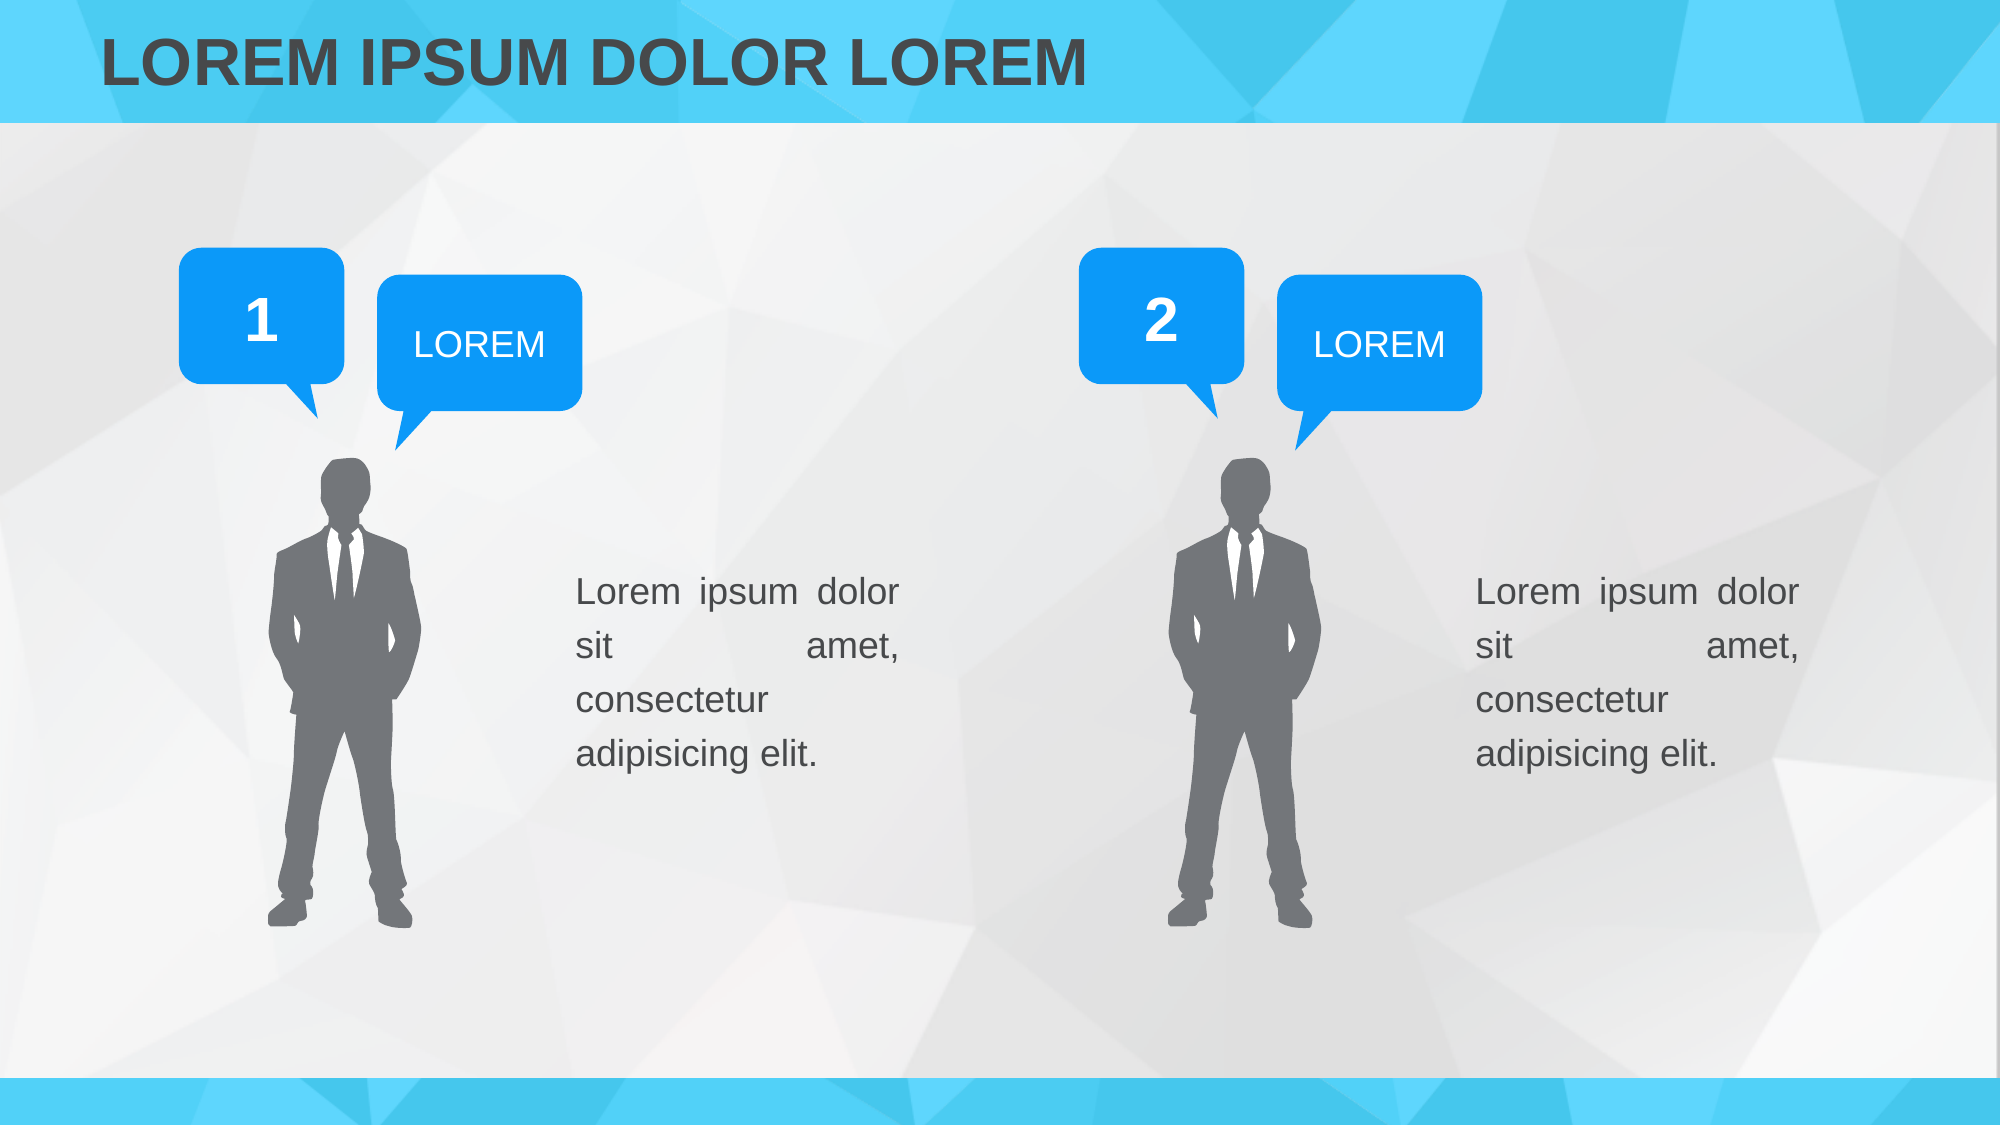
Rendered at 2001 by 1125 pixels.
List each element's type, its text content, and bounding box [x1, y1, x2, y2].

text_box 2 [1077, 246, 1246, 423]
text_box LOREM IPSUM DOLOR LOREM [85, 11, 1896, 117]
text_box LOREM [1276, 273, 1484, 455]
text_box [1167, 457, 1322, 929]
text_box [267, 457, 422, 929]
text_box 1 [177, 246, 346, 423]
text_box LOREM [376, 273, 584, 455]
picture [0, 0, 2000, 1125]
text_box Lorem ipsum dolor sit amet, consectetur adipisicing elit. [1460, 521, 1815, 810]
text_box Lorem ipsum dolor sit amet, consectetur adipisicing elit. [560, 521, 915, 810]
